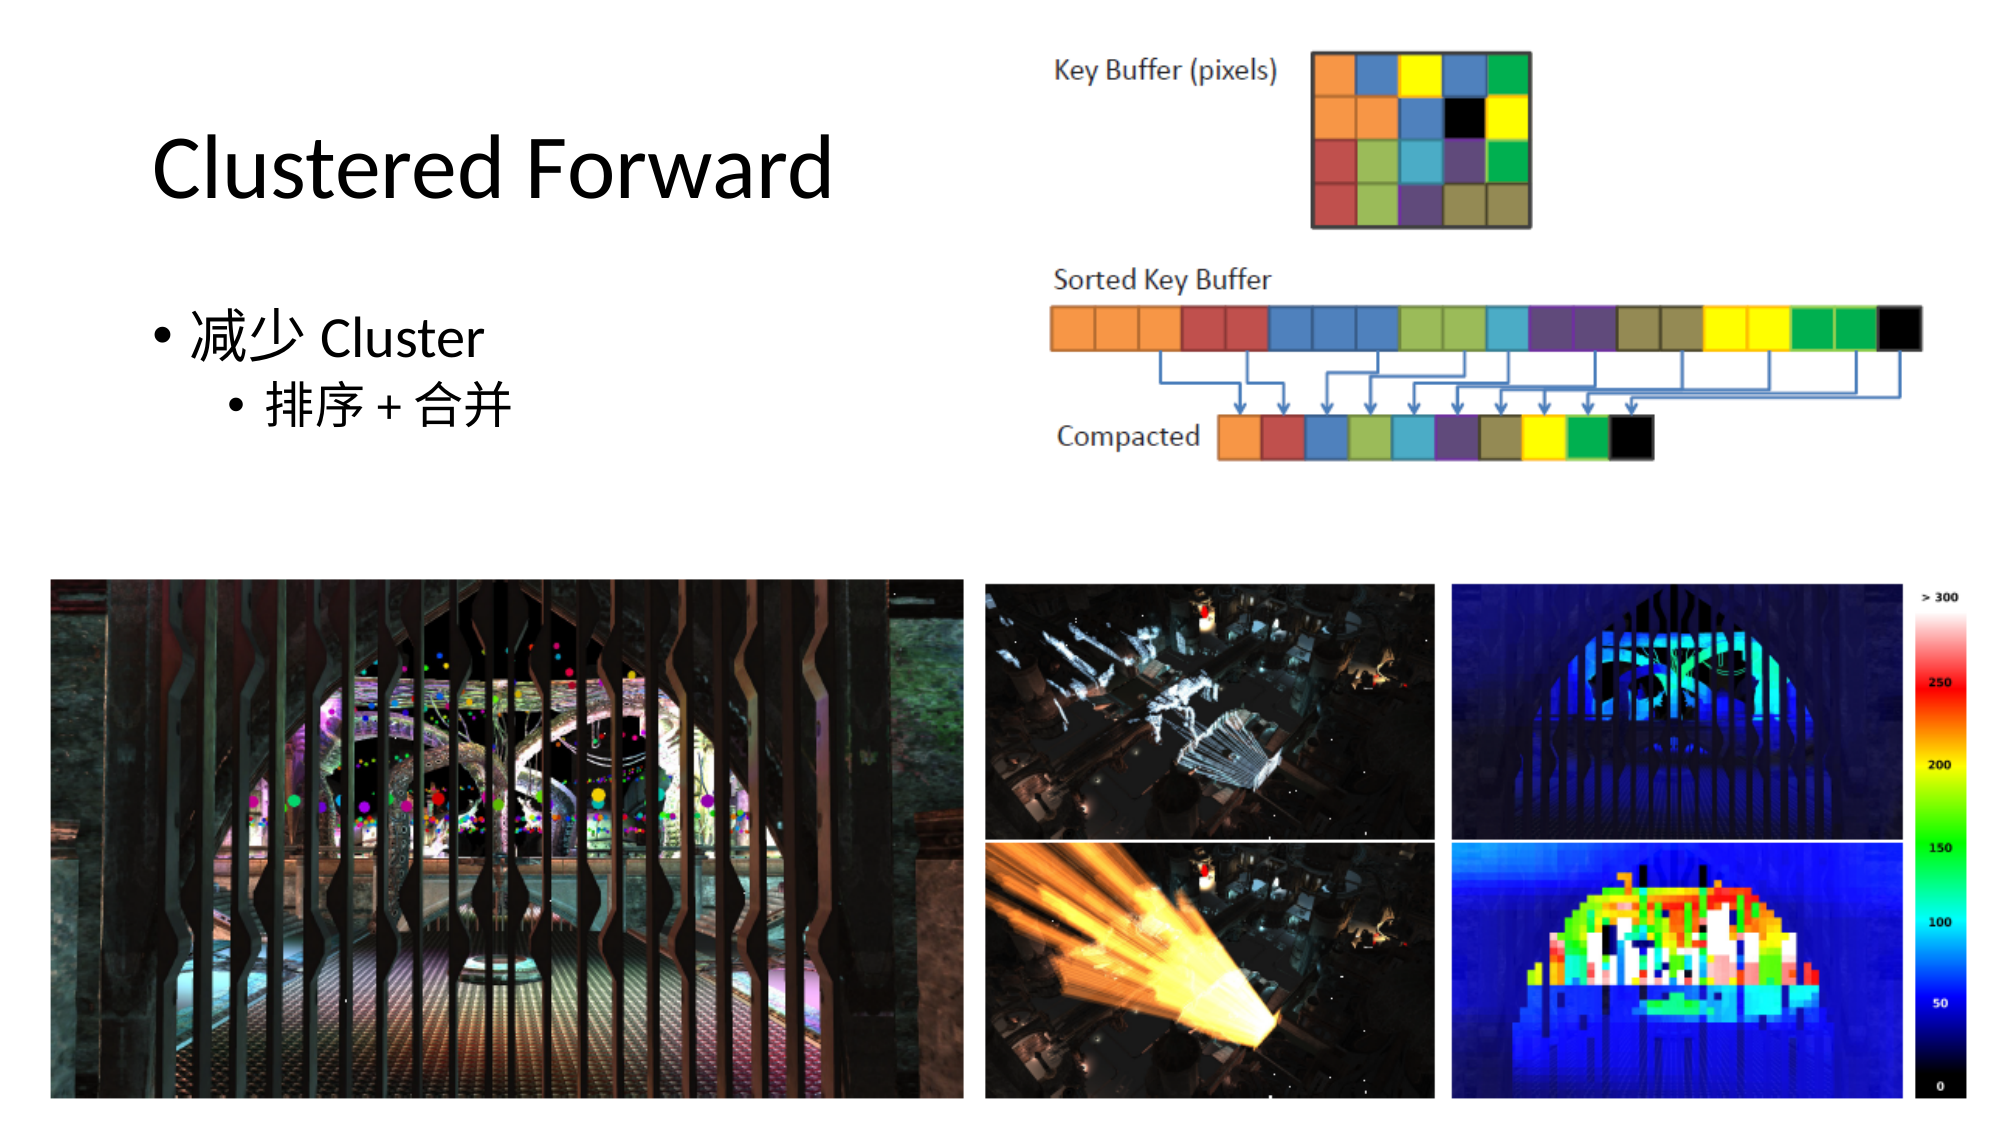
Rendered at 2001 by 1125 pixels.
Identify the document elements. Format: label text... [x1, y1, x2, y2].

picture [1006, 22, 1977, 483]
title Clustered Forward [137, 59, 1006, 278]
list 减少Cluster 排序+合并 [137, 299, 1863, 544]
picture [6, 544, 2000, 1125]
